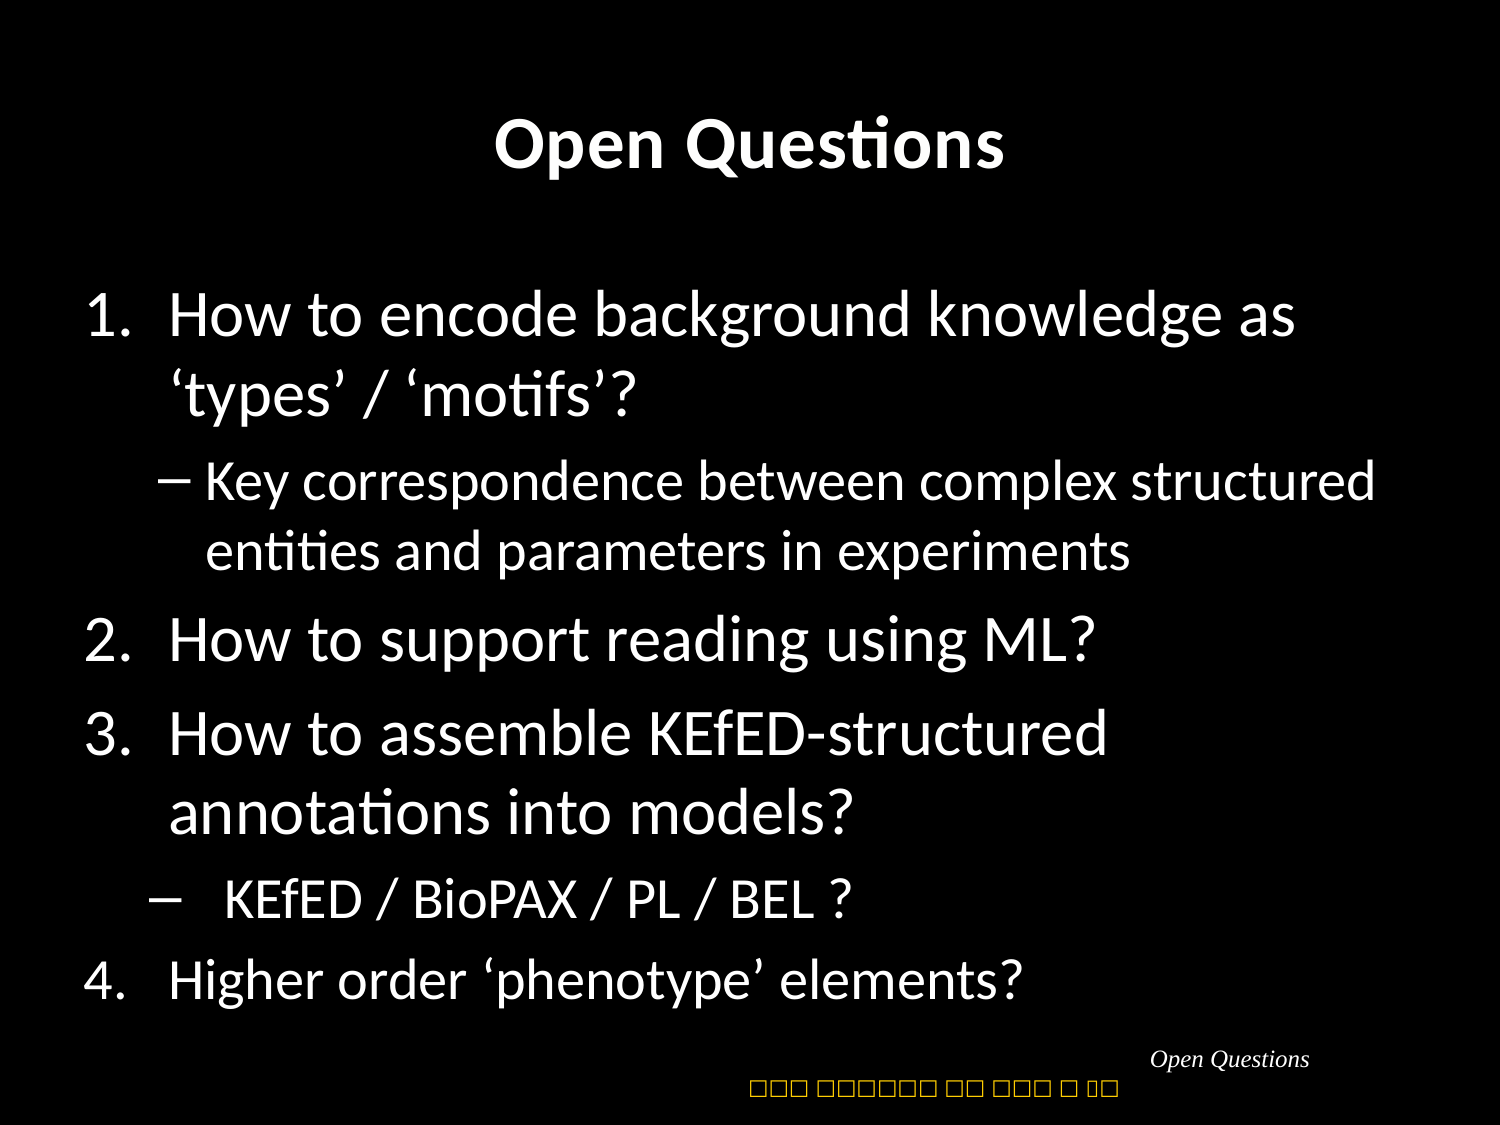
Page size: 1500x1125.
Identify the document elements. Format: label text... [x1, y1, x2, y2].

list How to encode background knowledge as ‘types’ / ‘motifs’? Key correspondence between complex structured entities and parameters in experiments How to support reading using ML? How to assemble KEfED-structured annotations into models? KEfED / BioPAX / PL / BEL ? Higher order ‘phenotype’ elements? [68, 262, 1456, 1005]
text_box Open Questions [1135, 1035, 1326, 1081]
text_box ☐☐☐ ☐☐☐☐☐☐ ☐☐ ☐☐☐ ☐ ☐ [733, 1067, 1487, 1120]
title Open Questions [75, 45, 1425, 233]
